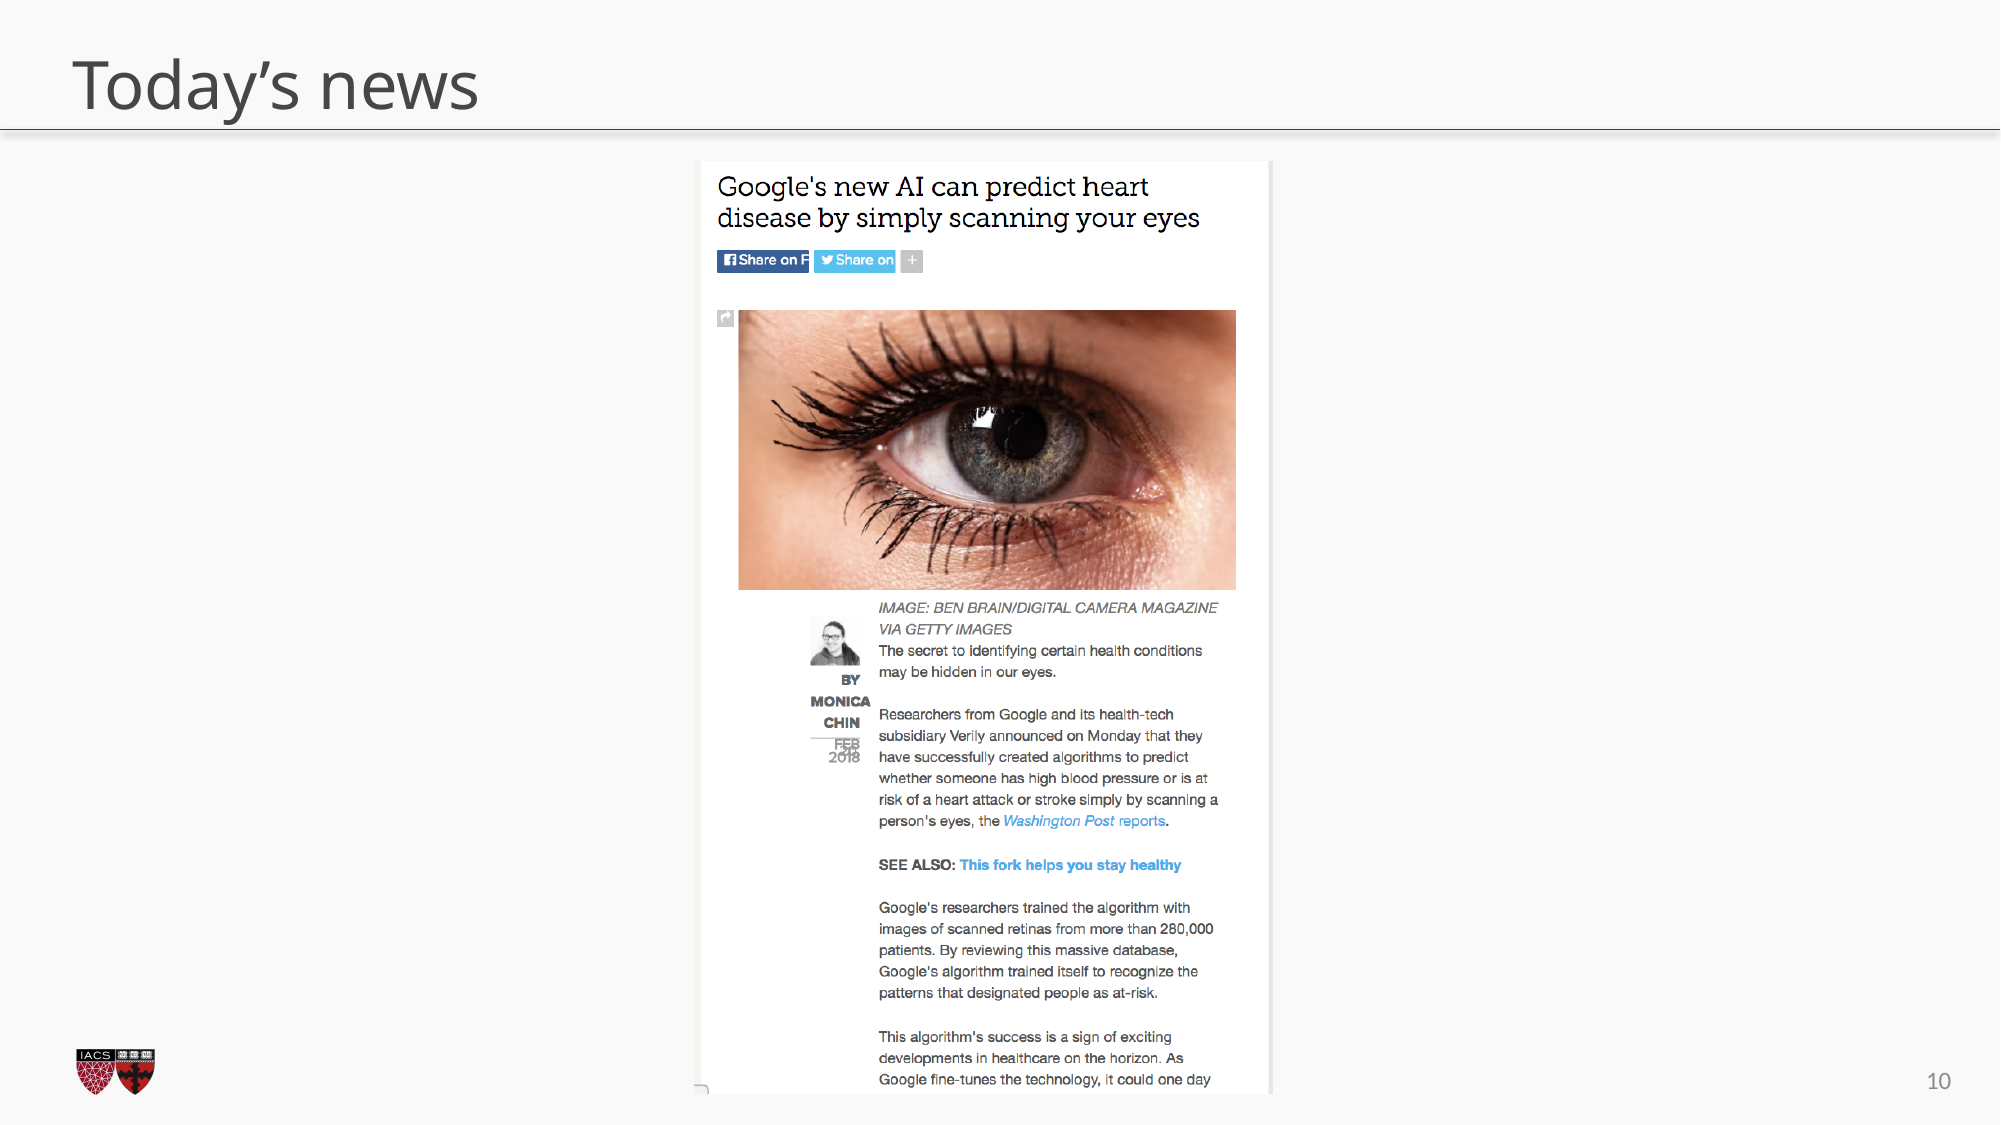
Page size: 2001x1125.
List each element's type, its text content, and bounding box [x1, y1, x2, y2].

title Today’s news [57, 35, 1943, 162]
picture [75, 1049, 155, 1095]
picture [694, 161, 1274, 1094]
slide_number 10 [1500, 1050, 1967, 1110]
